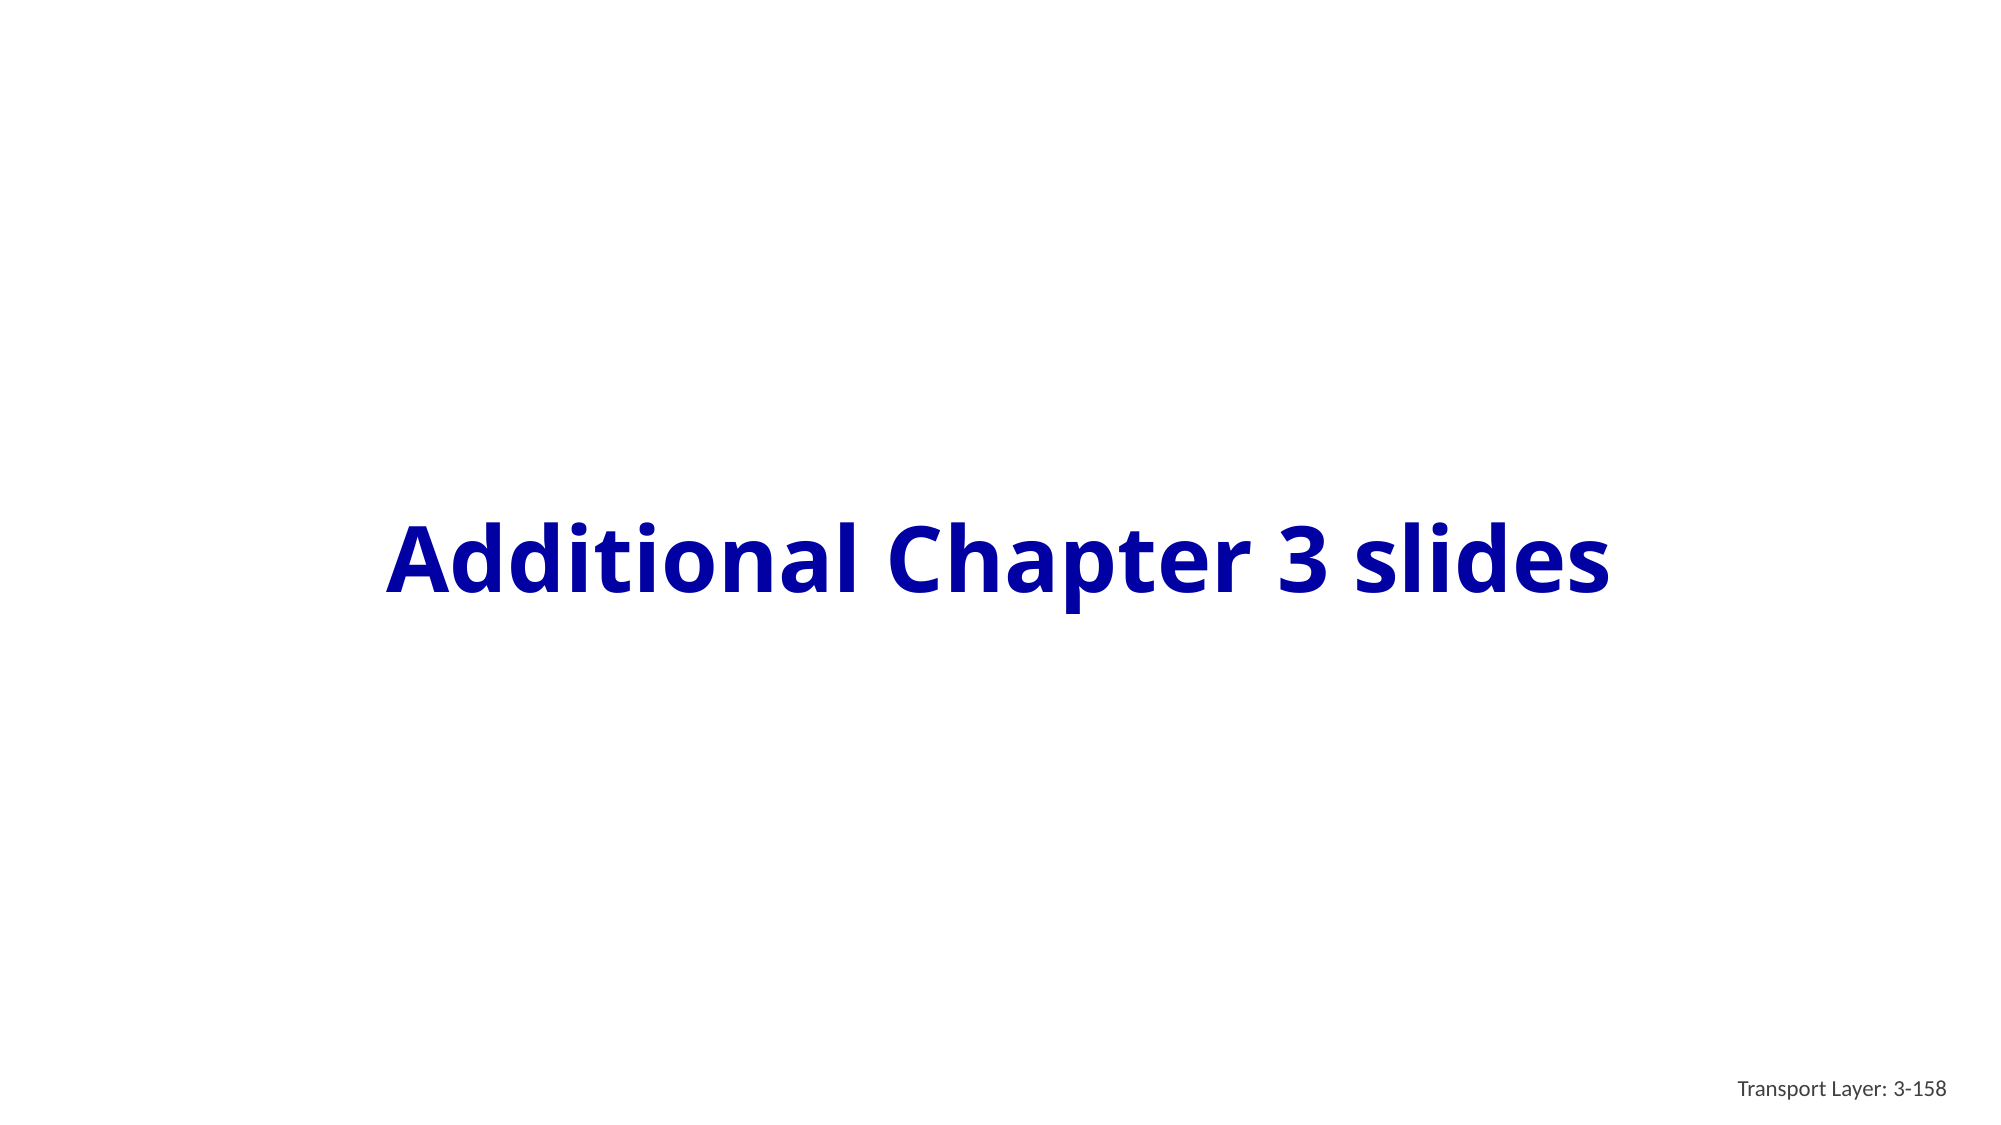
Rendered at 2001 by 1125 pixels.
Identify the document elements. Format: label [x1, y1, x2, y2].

title [137, 489, 1863, 636]
slide_number [1512, 1056, 1963, 1117]
